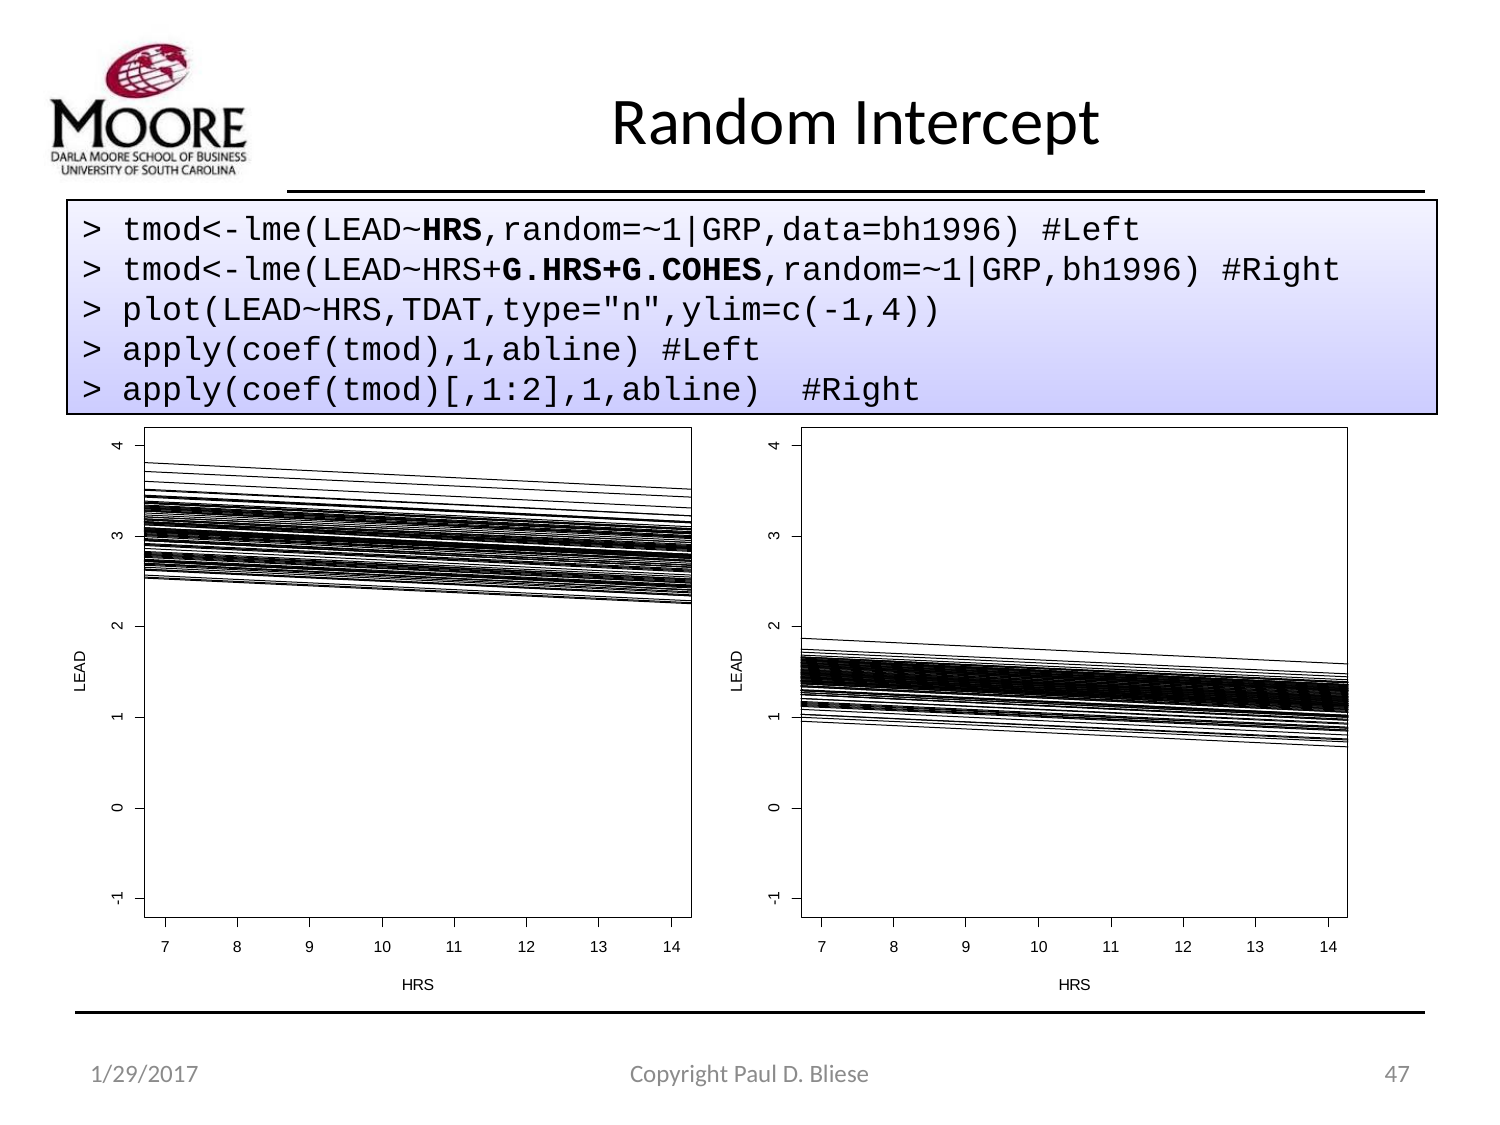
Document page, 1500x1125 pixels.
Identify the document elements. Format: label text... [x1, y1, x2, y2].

title Random Intercept [287, 45, 1425, 192]
text_box > tmod<-lme(LEAD~HRS,random=~1|GRP,data=bh1996) #Left > tmod<-lme(LEAD~HRS+G.HRS+G.COHES,random=~1|GRP,bh1996) #Right > plot(LEAD~HRS,TDAT,type="n",ylim=c(-1,4)) > apply(coef(tmod),1,abline) #Left > apply(coef(tmod)[,1:2],1,abline) #Right [67, 199, 1438, 415]
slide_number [75, 1042, 425, 1103]
footer Copyright Paul D. Bliese [512, 1042, 988, 1103]
picture [67, 349, 1388, 1013]
slide_number 47 [1074, 1042, 1425, 1103]
picture [35, 24, 262, 191]
